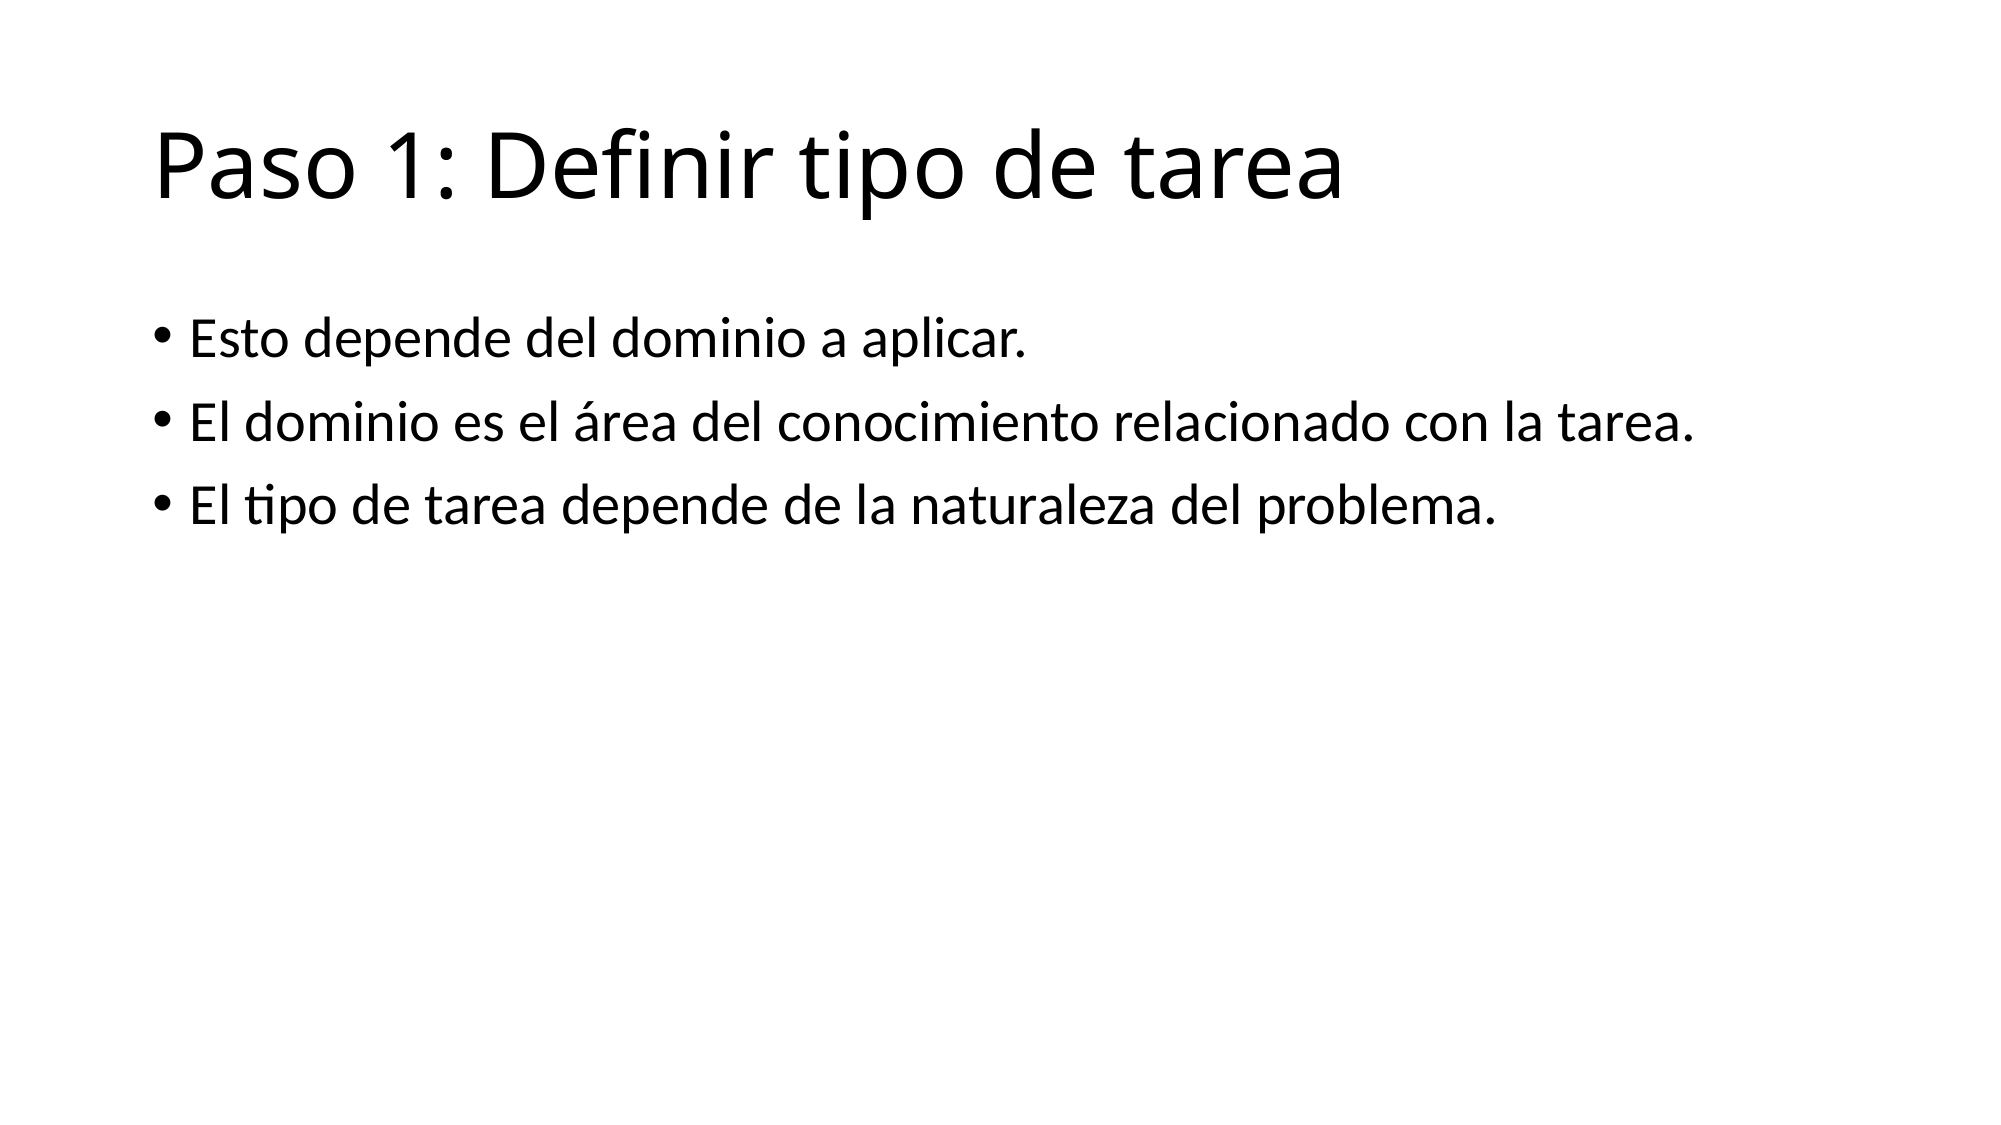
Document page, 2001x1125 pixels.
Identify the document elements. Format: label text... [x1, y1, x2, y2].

title Paso 1: Definir tipo de tarea [137, 59, 1863, 278]
list Esto depende del dominio a aplicar. El dominio es el área del conocimiento relacionado con la tarea. El tipo de tarea depende de la naturaleza del problema. [137, 299, 1863, 1014]
